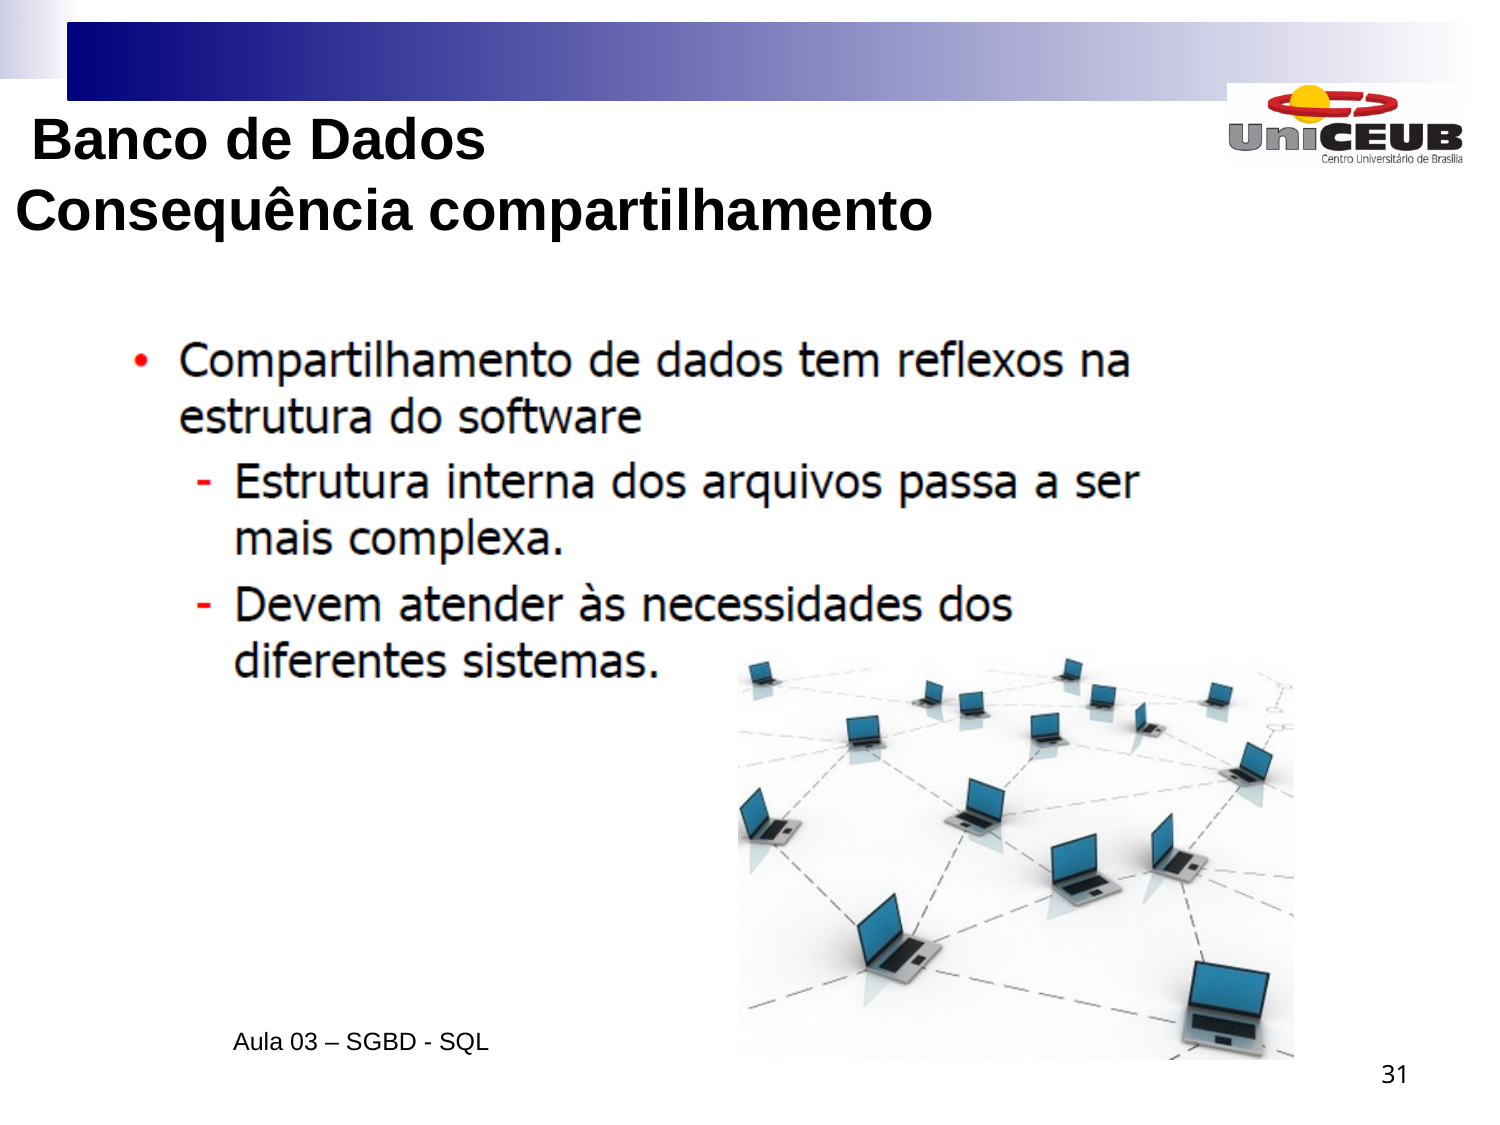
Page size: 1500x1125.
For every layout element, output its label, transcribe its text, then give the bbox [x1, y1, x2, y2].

text_box Banco de Dados Consequência compartilhamento [0, 175, 1459, 238]
picture [123, 314, 1294, 1060]
picture [1227, 83, 1464, 165]
footer Aula 03 – SGBD - SQL [123, 987, 599, 1063]
text_box 31 [1074, 1024, 1425, 1100]
